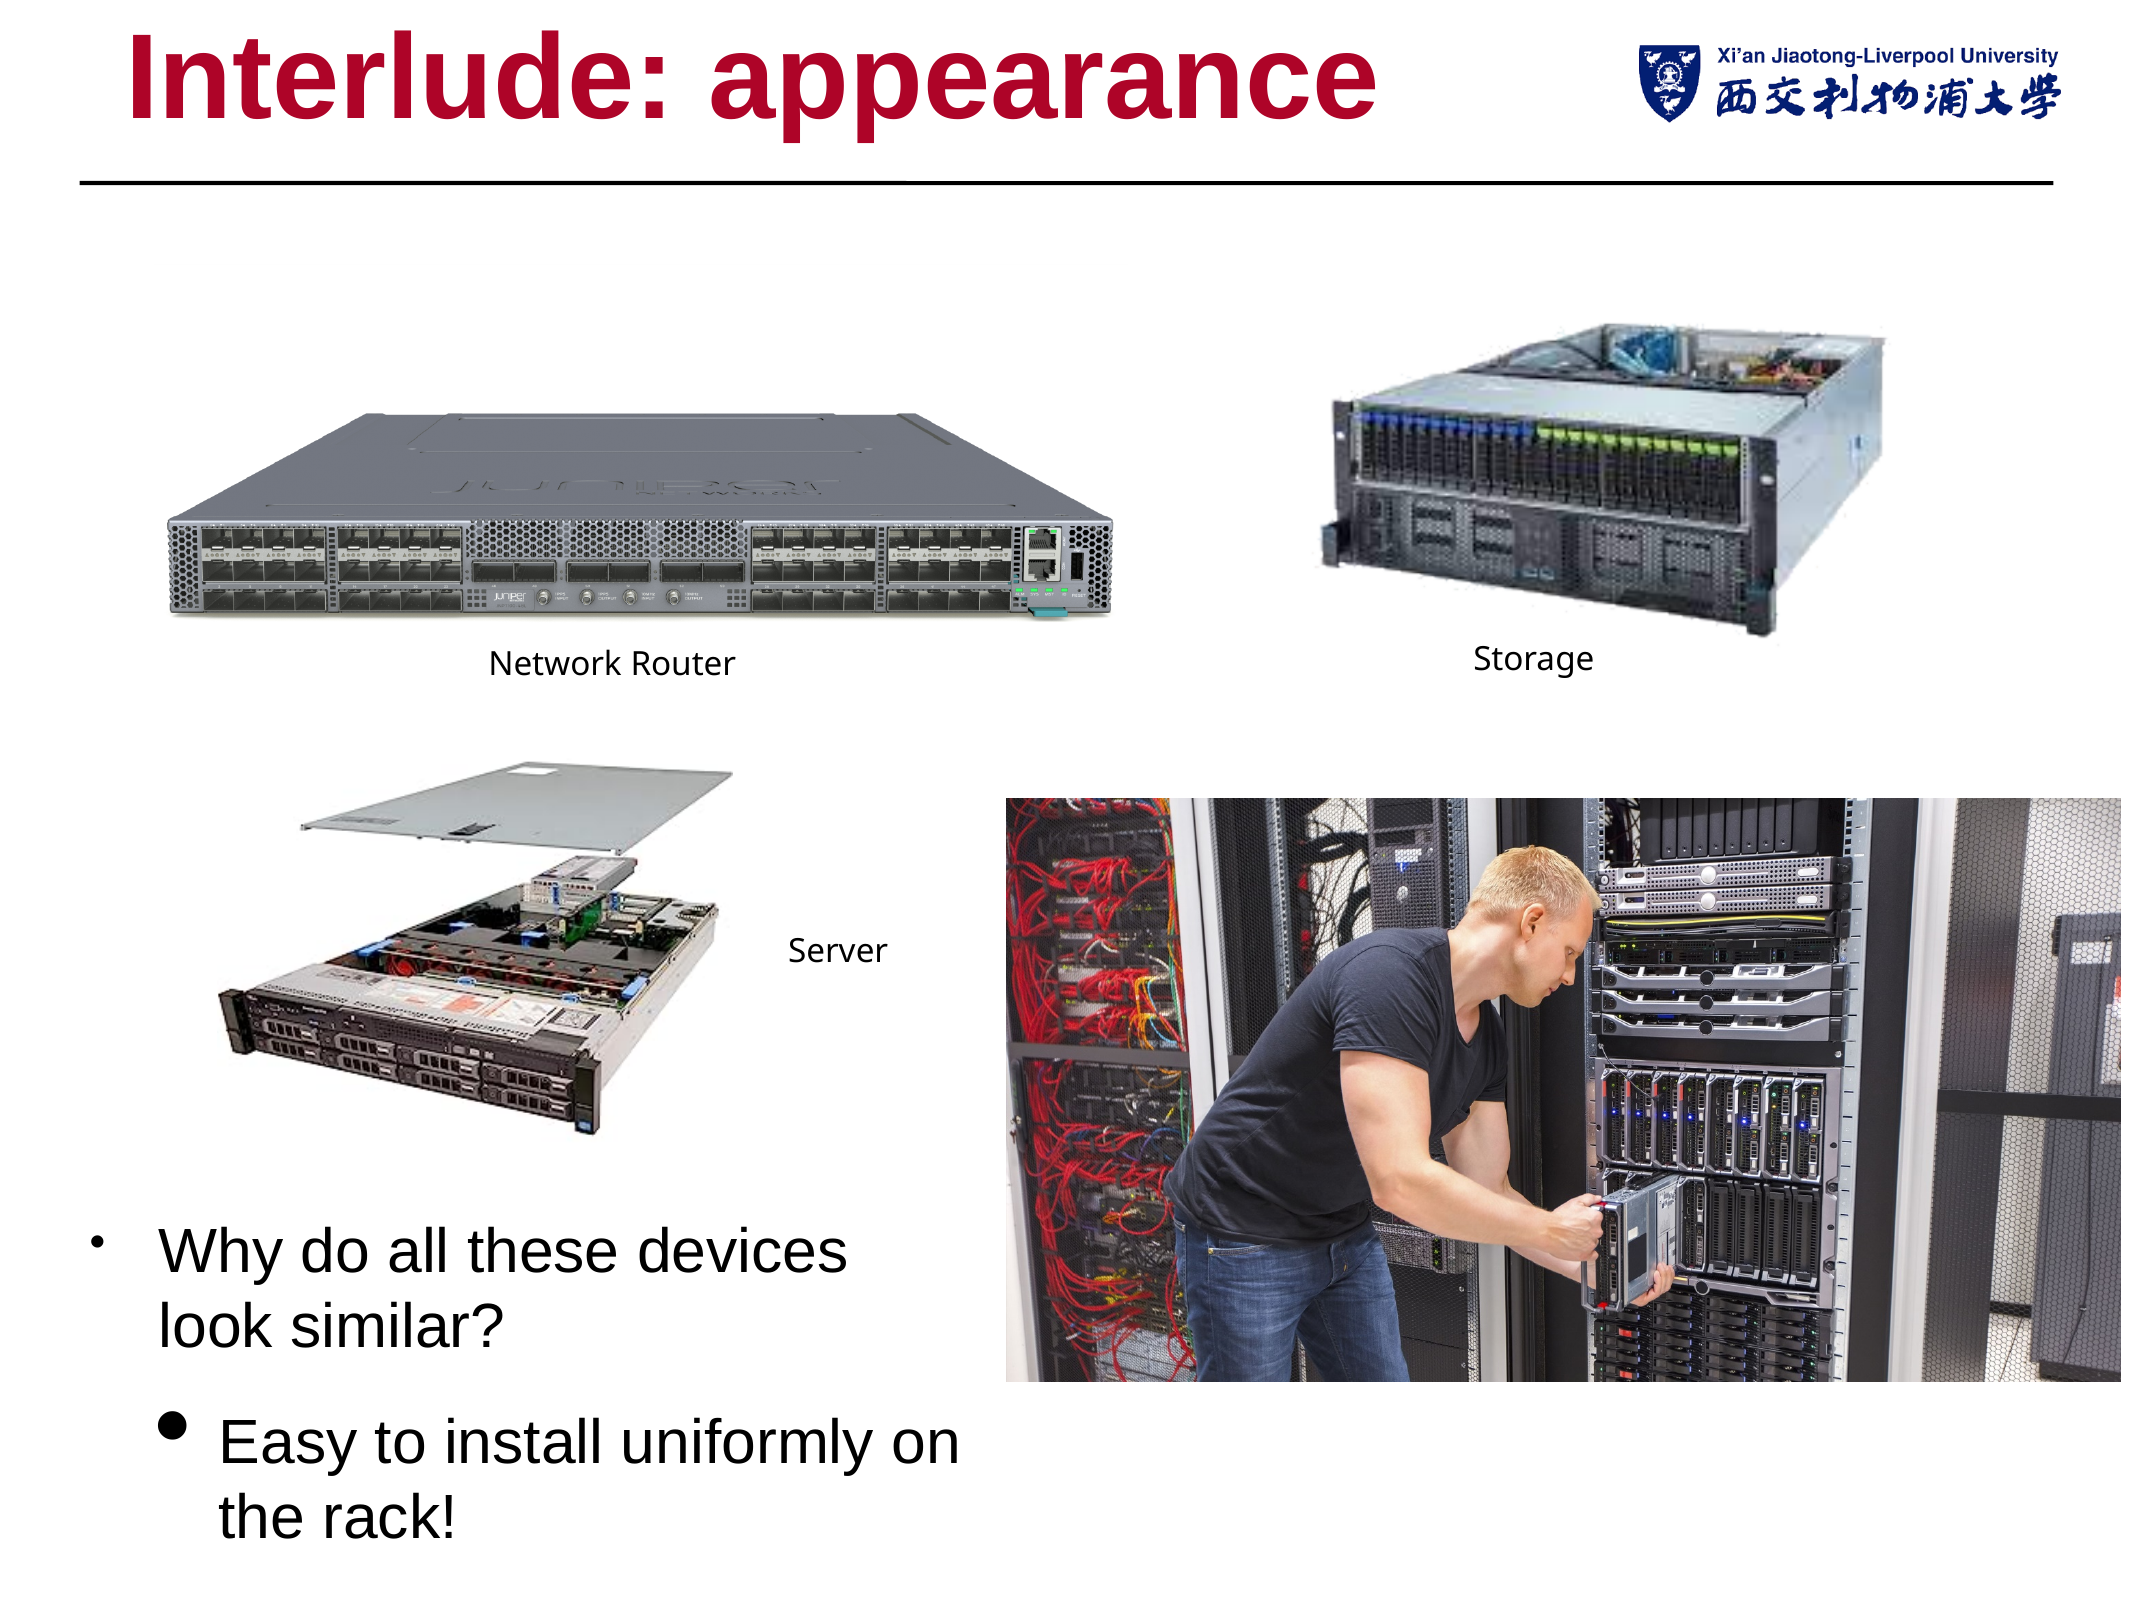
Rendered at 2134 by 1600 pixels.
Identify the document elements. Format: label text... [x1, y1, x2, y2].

picture [1634, 21, 2067, 142]
picture [154, 214, 1128, 686]
list Why do all these devices look similar? Easy to install uniformly on the rack! [81, 1201, 984, 1484]
text_box Server [773, 921, 904, 977]
picture [217, 690, 733, 1207]
title Interlude: appearance [116, 28, 2017, 169]
picture [1006, 798, 2121, 1382]
picture [1290, 168, 1917, 795]
